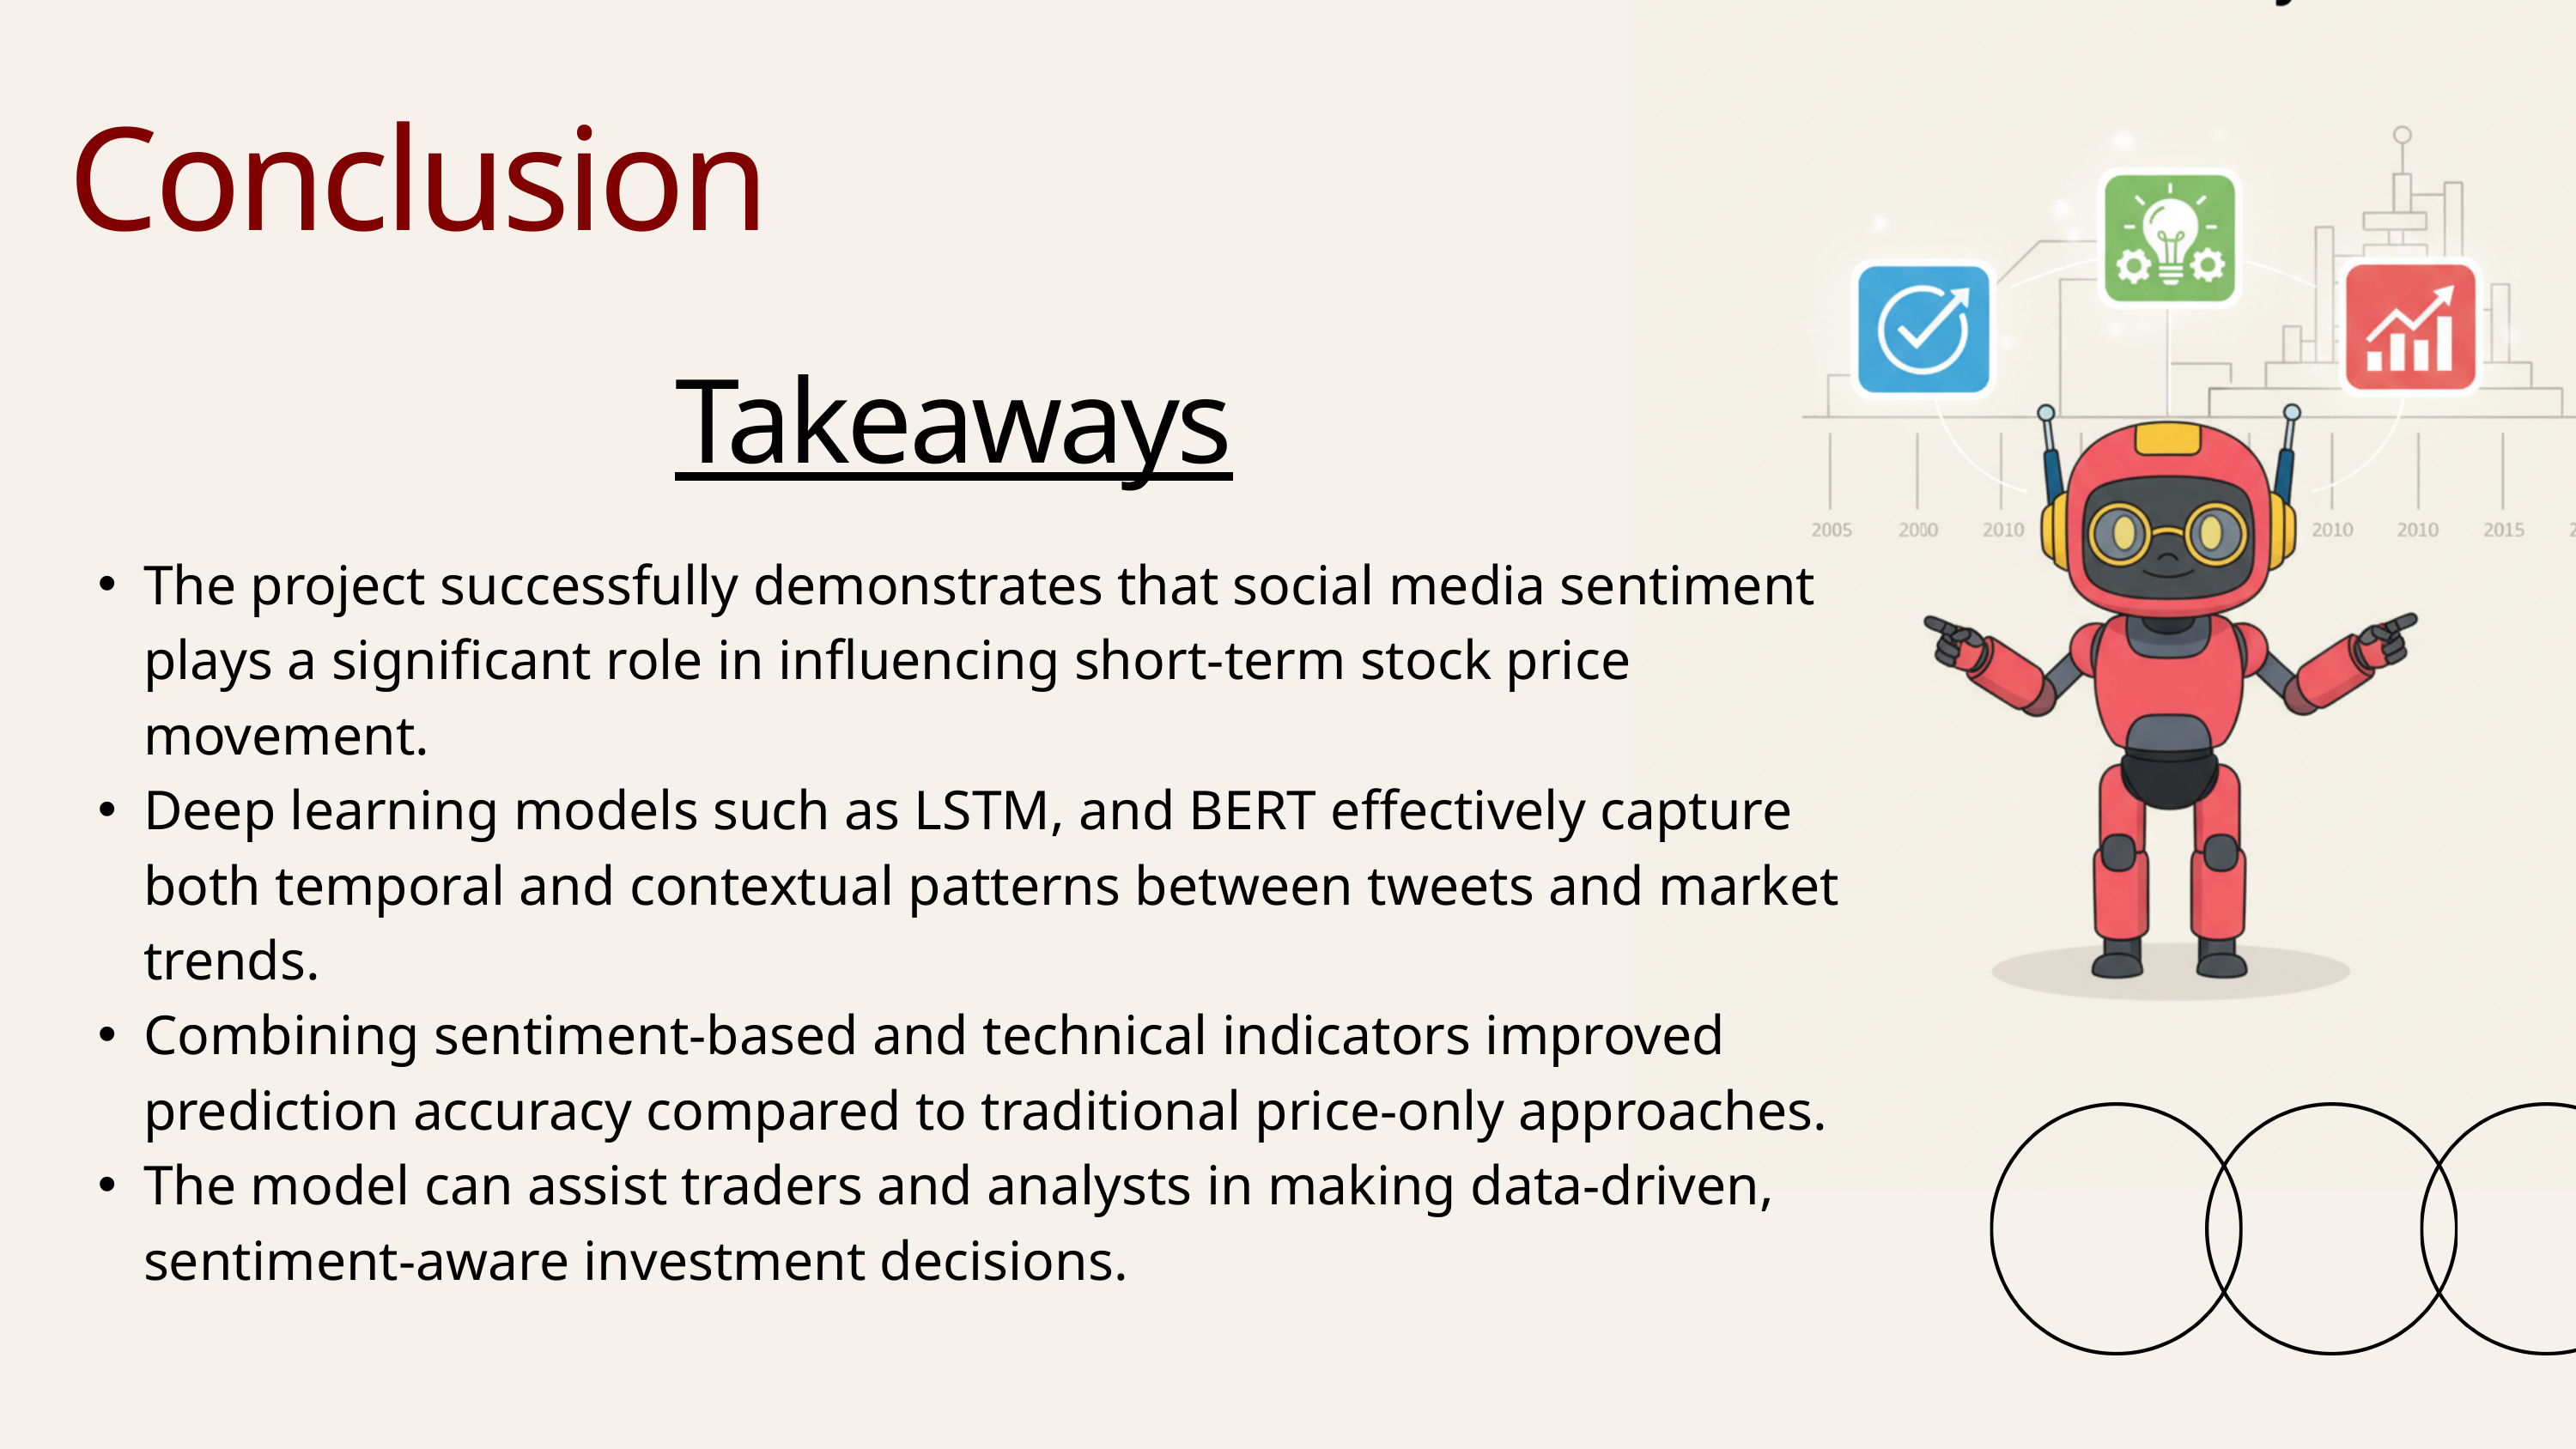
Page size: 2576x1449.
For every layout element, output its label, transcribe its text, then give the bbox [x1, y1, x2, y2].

text_box The project successfully demonstrates that social media sentiment plays a significant role in influencing short-term stock price movement. Deep learning models such as LSTM, and BERT effectively capture both temporal and contextual patterns between tweets and market trends. Combining sentiment-based and technical indicators improved prediction accuracy compared to traditional price-only approaches. The model can assist traders and analysts in making data-driven, sentiment-aware investment decisions. [52, 540, 1856, 1291]
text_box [1990, 1102, 2576, 1355]
text_box Takeaways [89, 347, 1819, 487]
text_box Conclusion [68, 115, 980, 259]
text_box [1627, 0, 2576, 1189]
